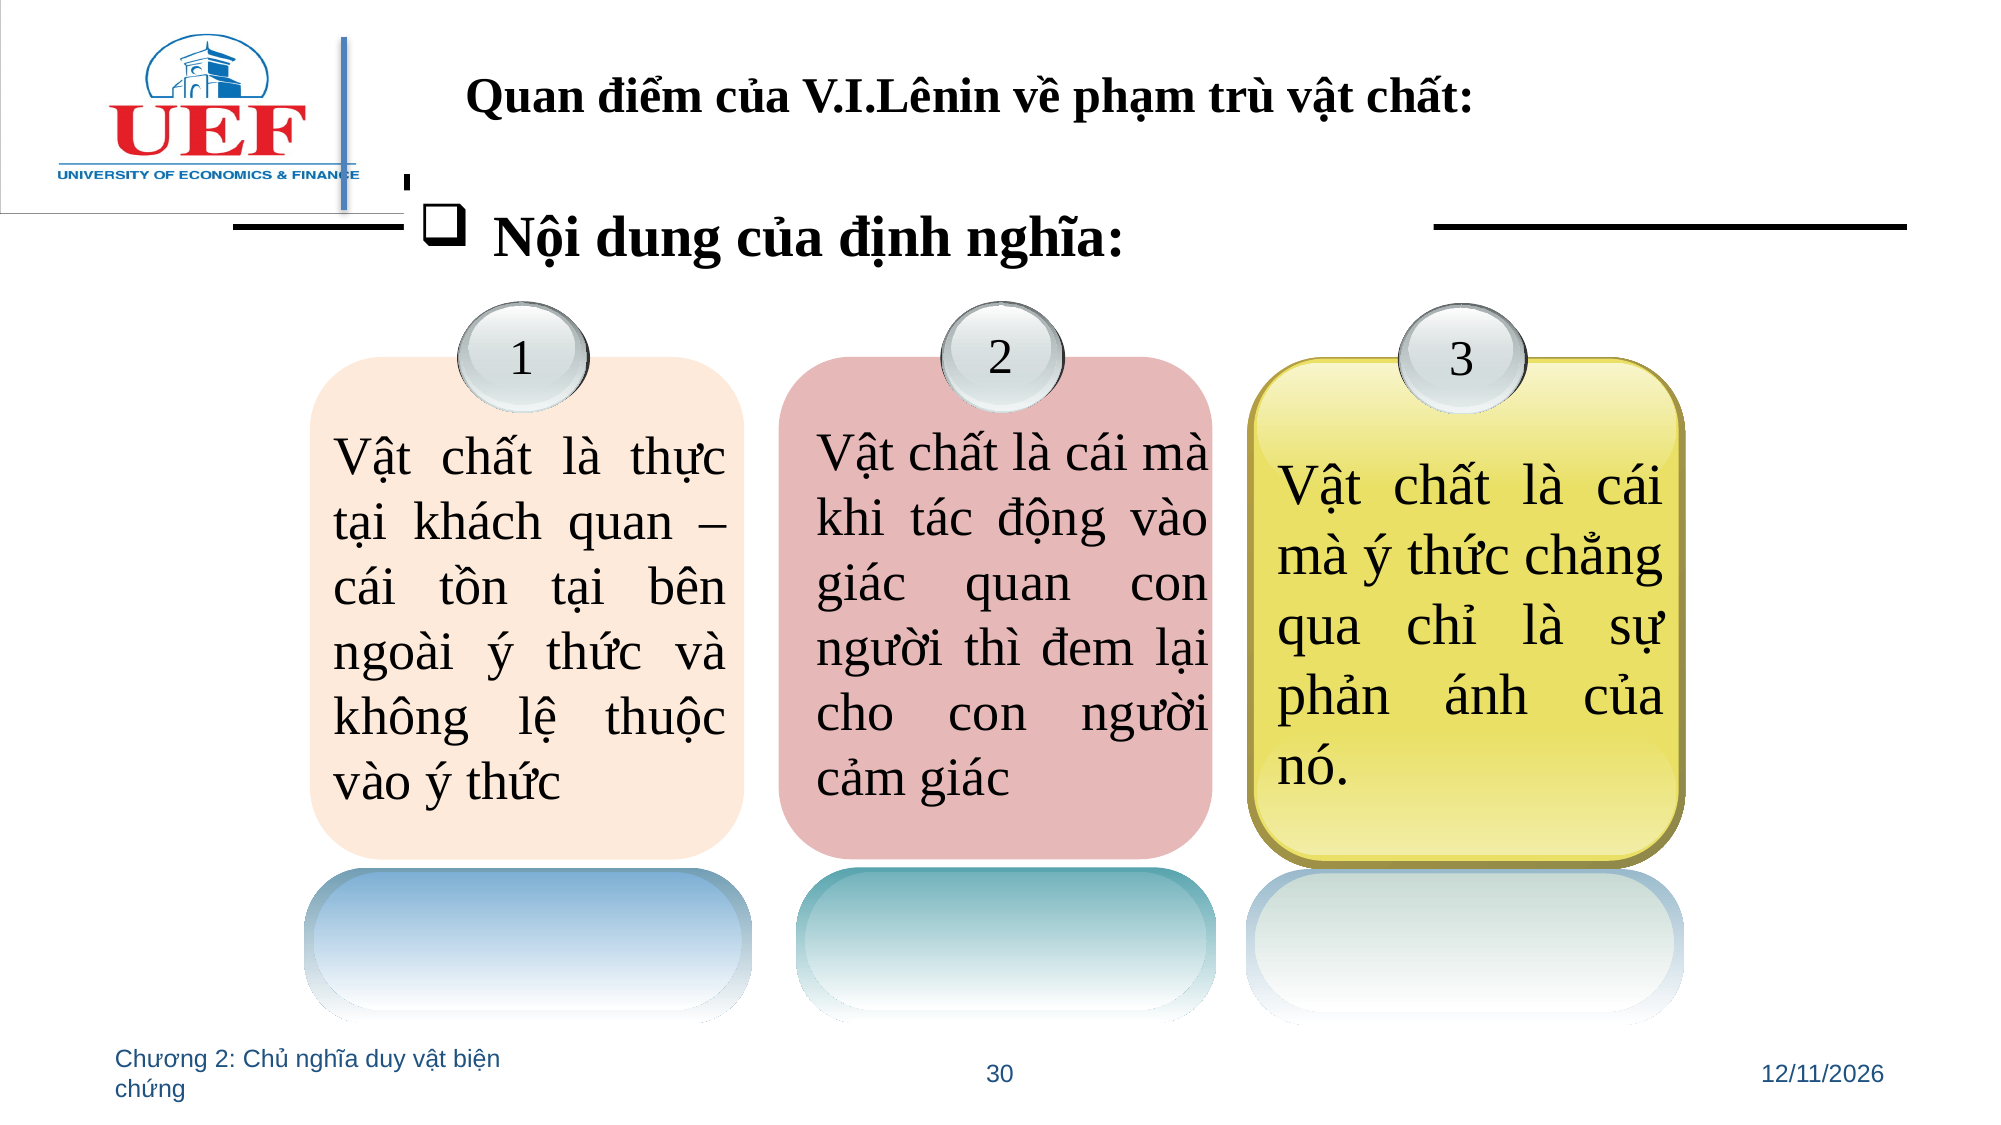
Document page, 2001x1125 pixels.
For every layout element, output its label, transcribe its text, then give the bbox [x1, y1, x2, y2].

text_box Nội dung của định nghĩa: [403, 190, 1434, 276]
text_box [778, 300, 1217, 1024]
footer Chương 2: Chủ nghĩa duy vật biện chứng [99, 1042, 567, 1103]
picture [0, 0, 417, 214]
slide_number 30 [683, 1042, 1317, 1103]
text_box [304, 300, 752, 1024]
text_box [1245, 302, 1686, 1026]
text_box Quan điểm của V.I.Lênin về phạm trù vật chất: [451, 54, 1751, 130]
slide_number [1433, 1042, 1900, 1103]
